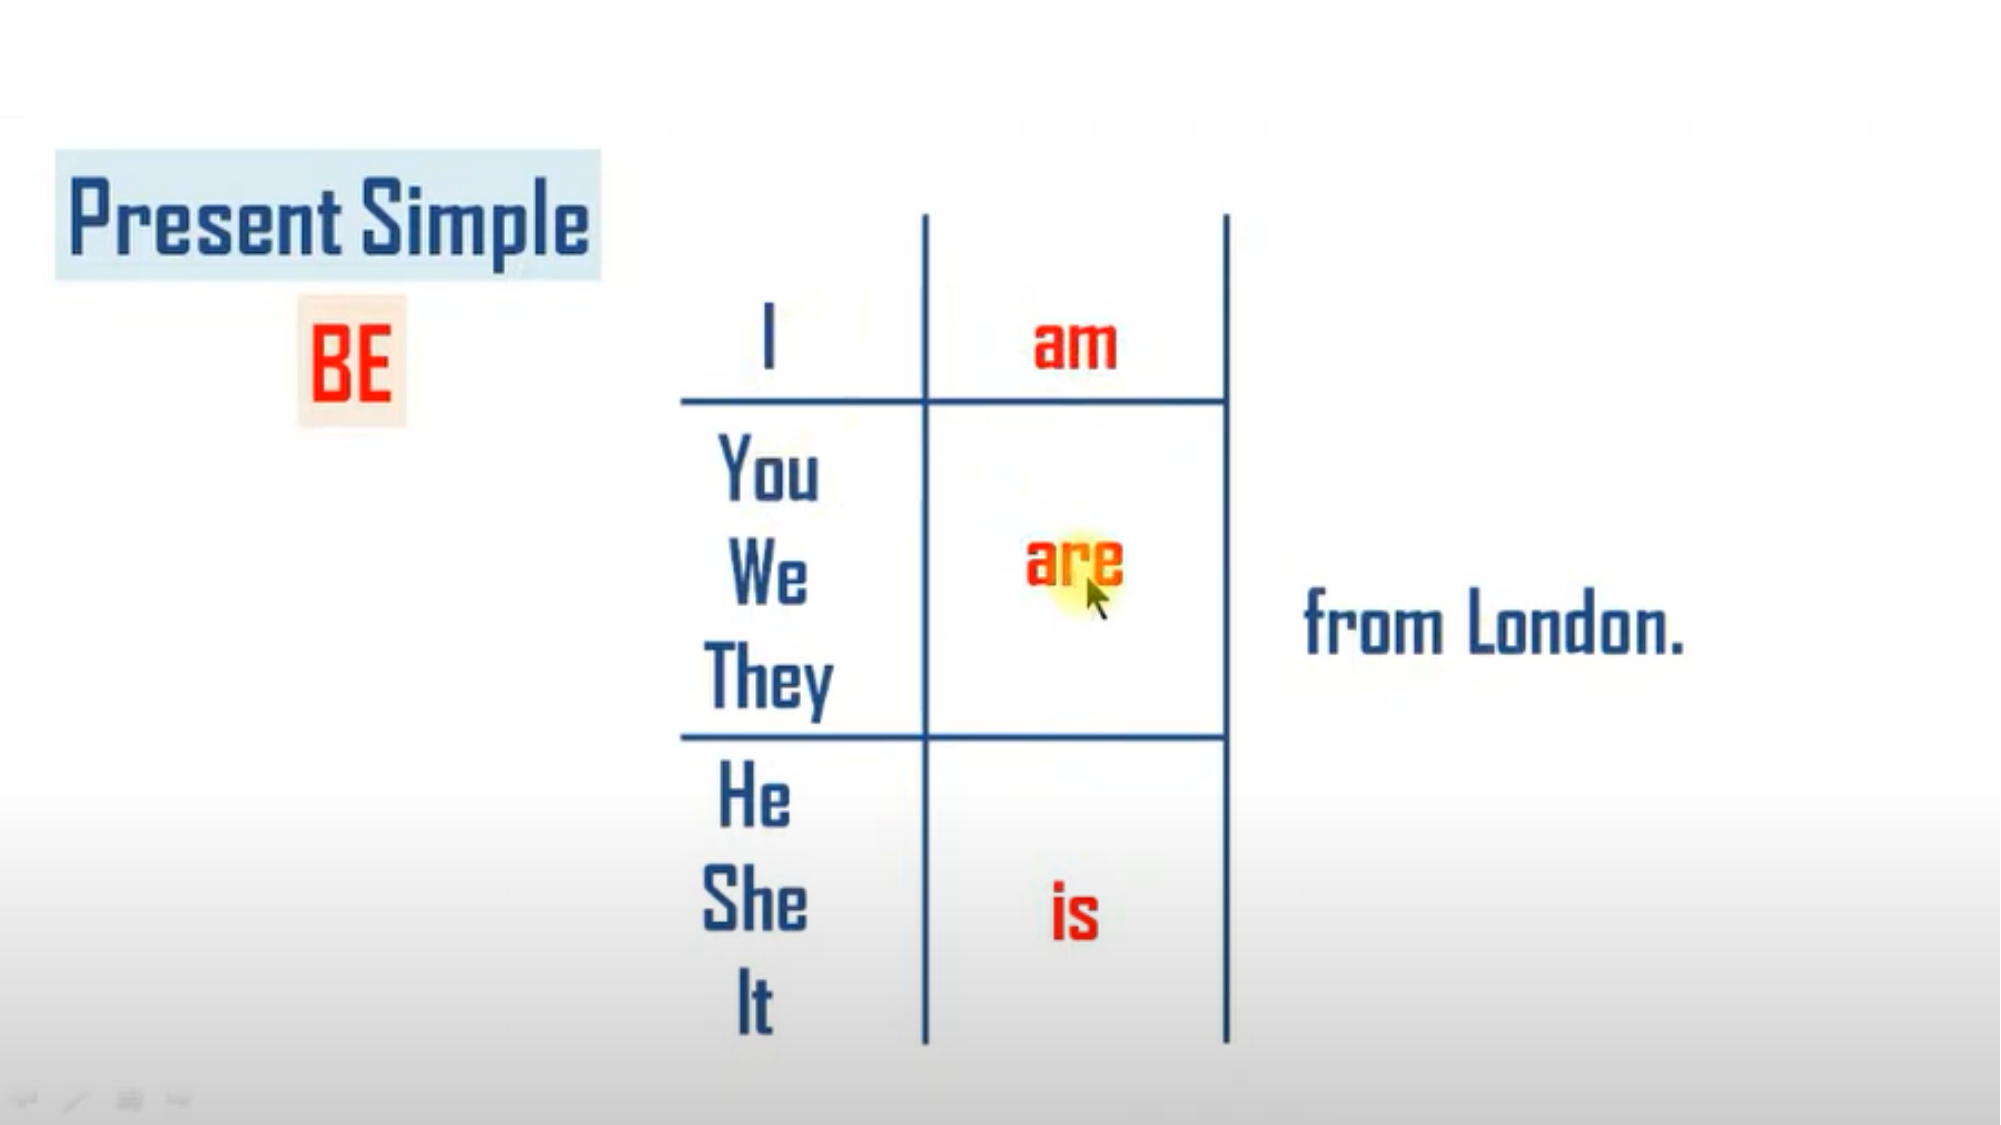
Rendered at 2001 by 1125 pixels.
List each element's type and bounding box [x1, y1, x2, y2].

list [0, 114, 2000, 1125]
